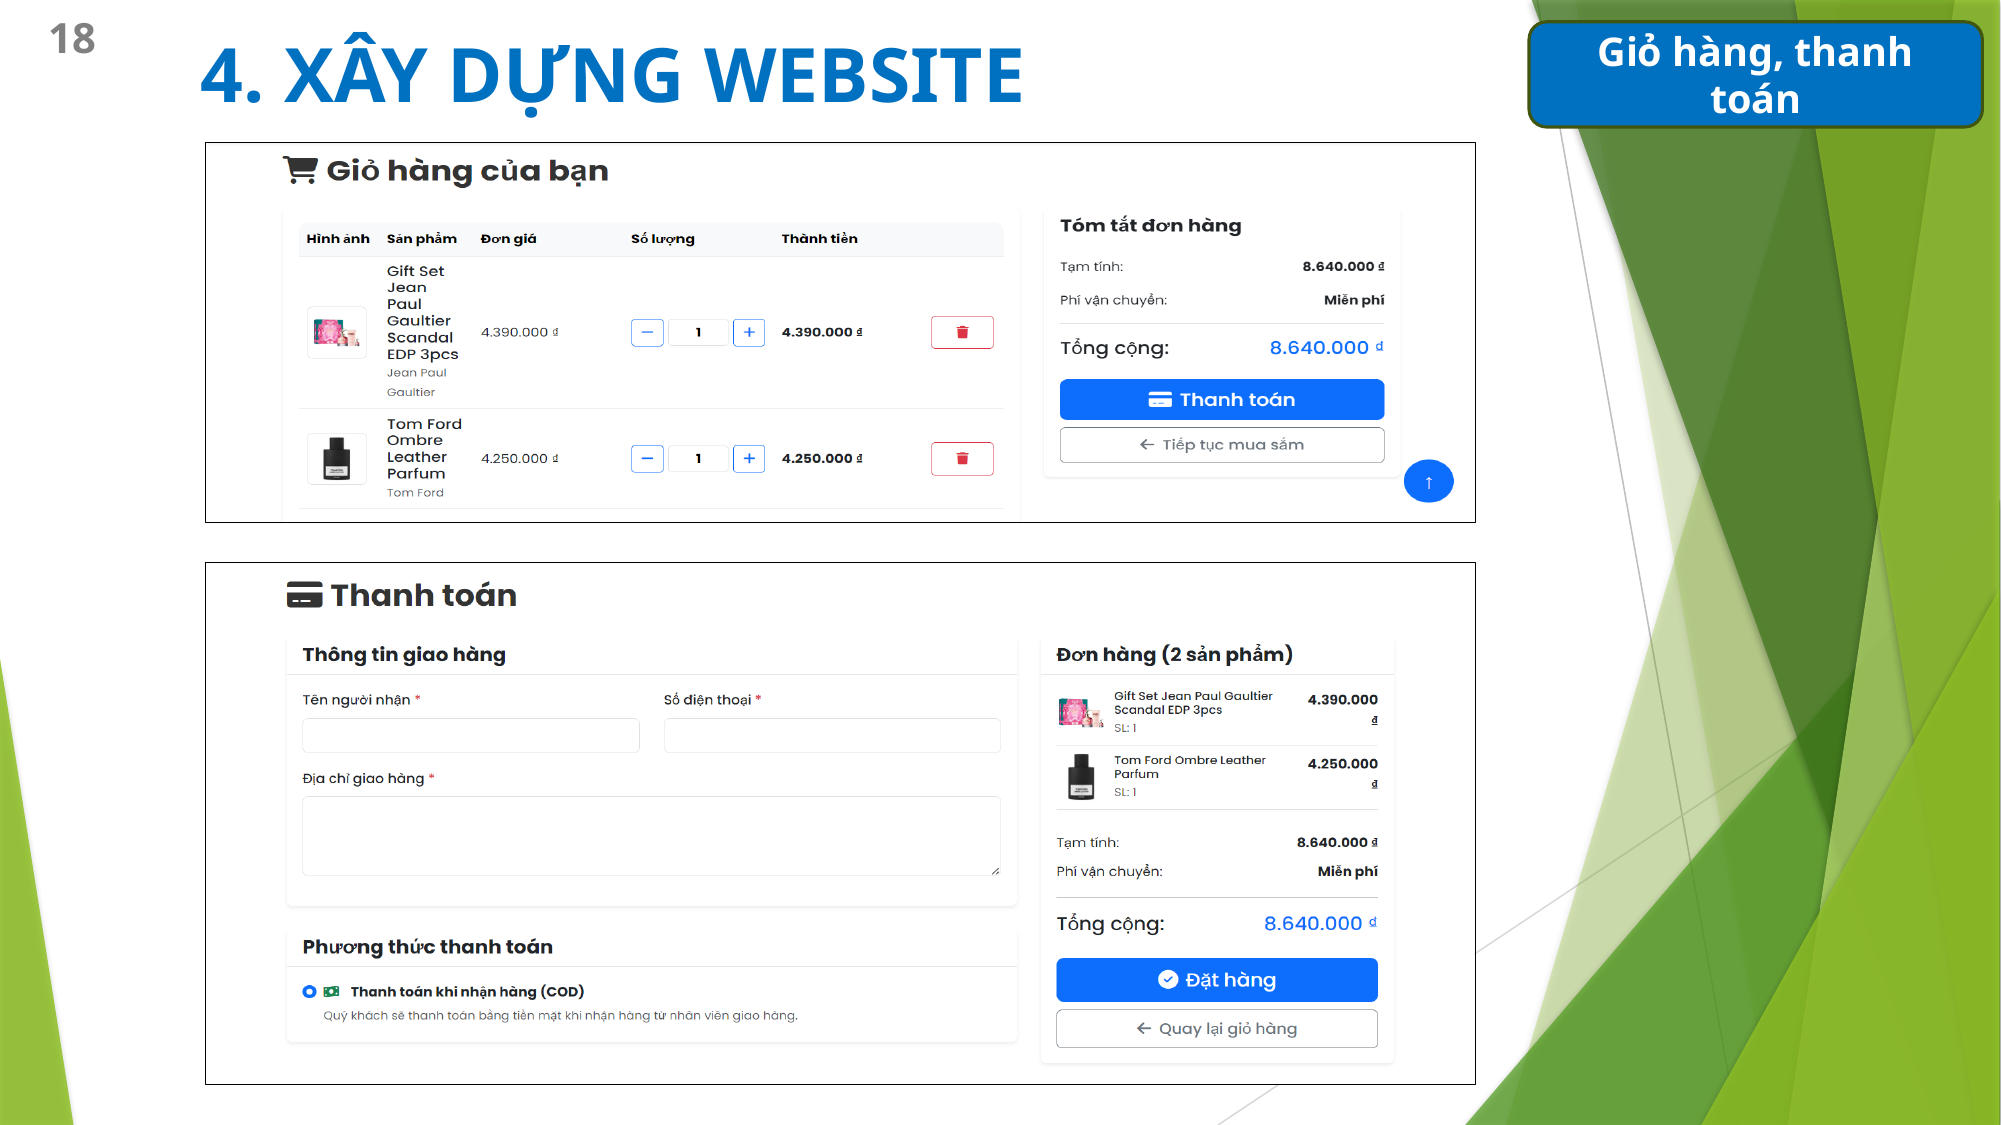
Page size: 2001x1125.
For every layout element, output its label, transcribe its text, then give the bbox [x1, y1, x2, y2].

picture [205, 561, 1476, 1085]
picture [205, 141, 1476, 523]
slide_number 18 [17, 10, 112, 70]
title 4. XÂY DỰNG WEBSITE [185, 19, 1426, 126]
text_box Giỏ hàng, thanh toán [1527, 20, 1984, 129]
